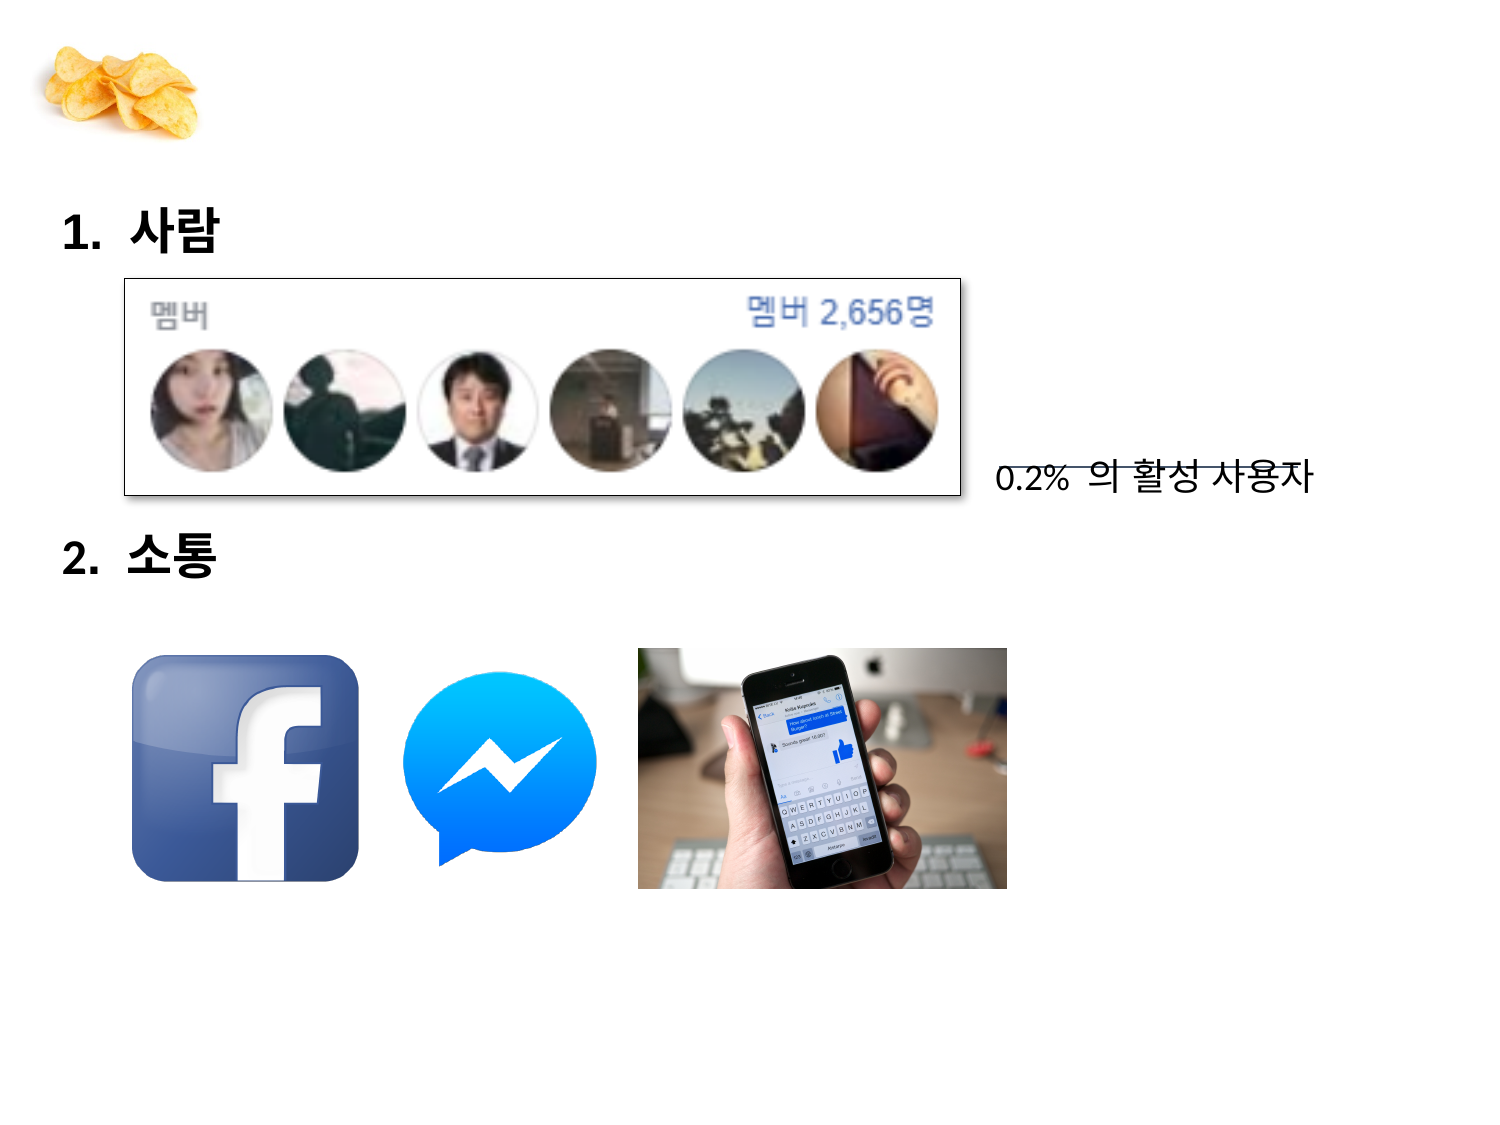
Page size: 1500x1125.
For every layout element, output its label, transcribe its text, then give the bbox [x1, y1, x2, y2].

picture [24, 31, 217, 151]
picture [112, 635, 378, 901]
text_box 2. 소통 [46, 516, 623, 593]
text_box 1. 사람 [46, 191, 623, 268]
picture [638, 647, 1007, 889]
text_box 0.2% 의 활성 사용자 [980, 438, 1344, 495]
picture [389, 658, 610, 879]
picture [124, 278, 961, 495]
